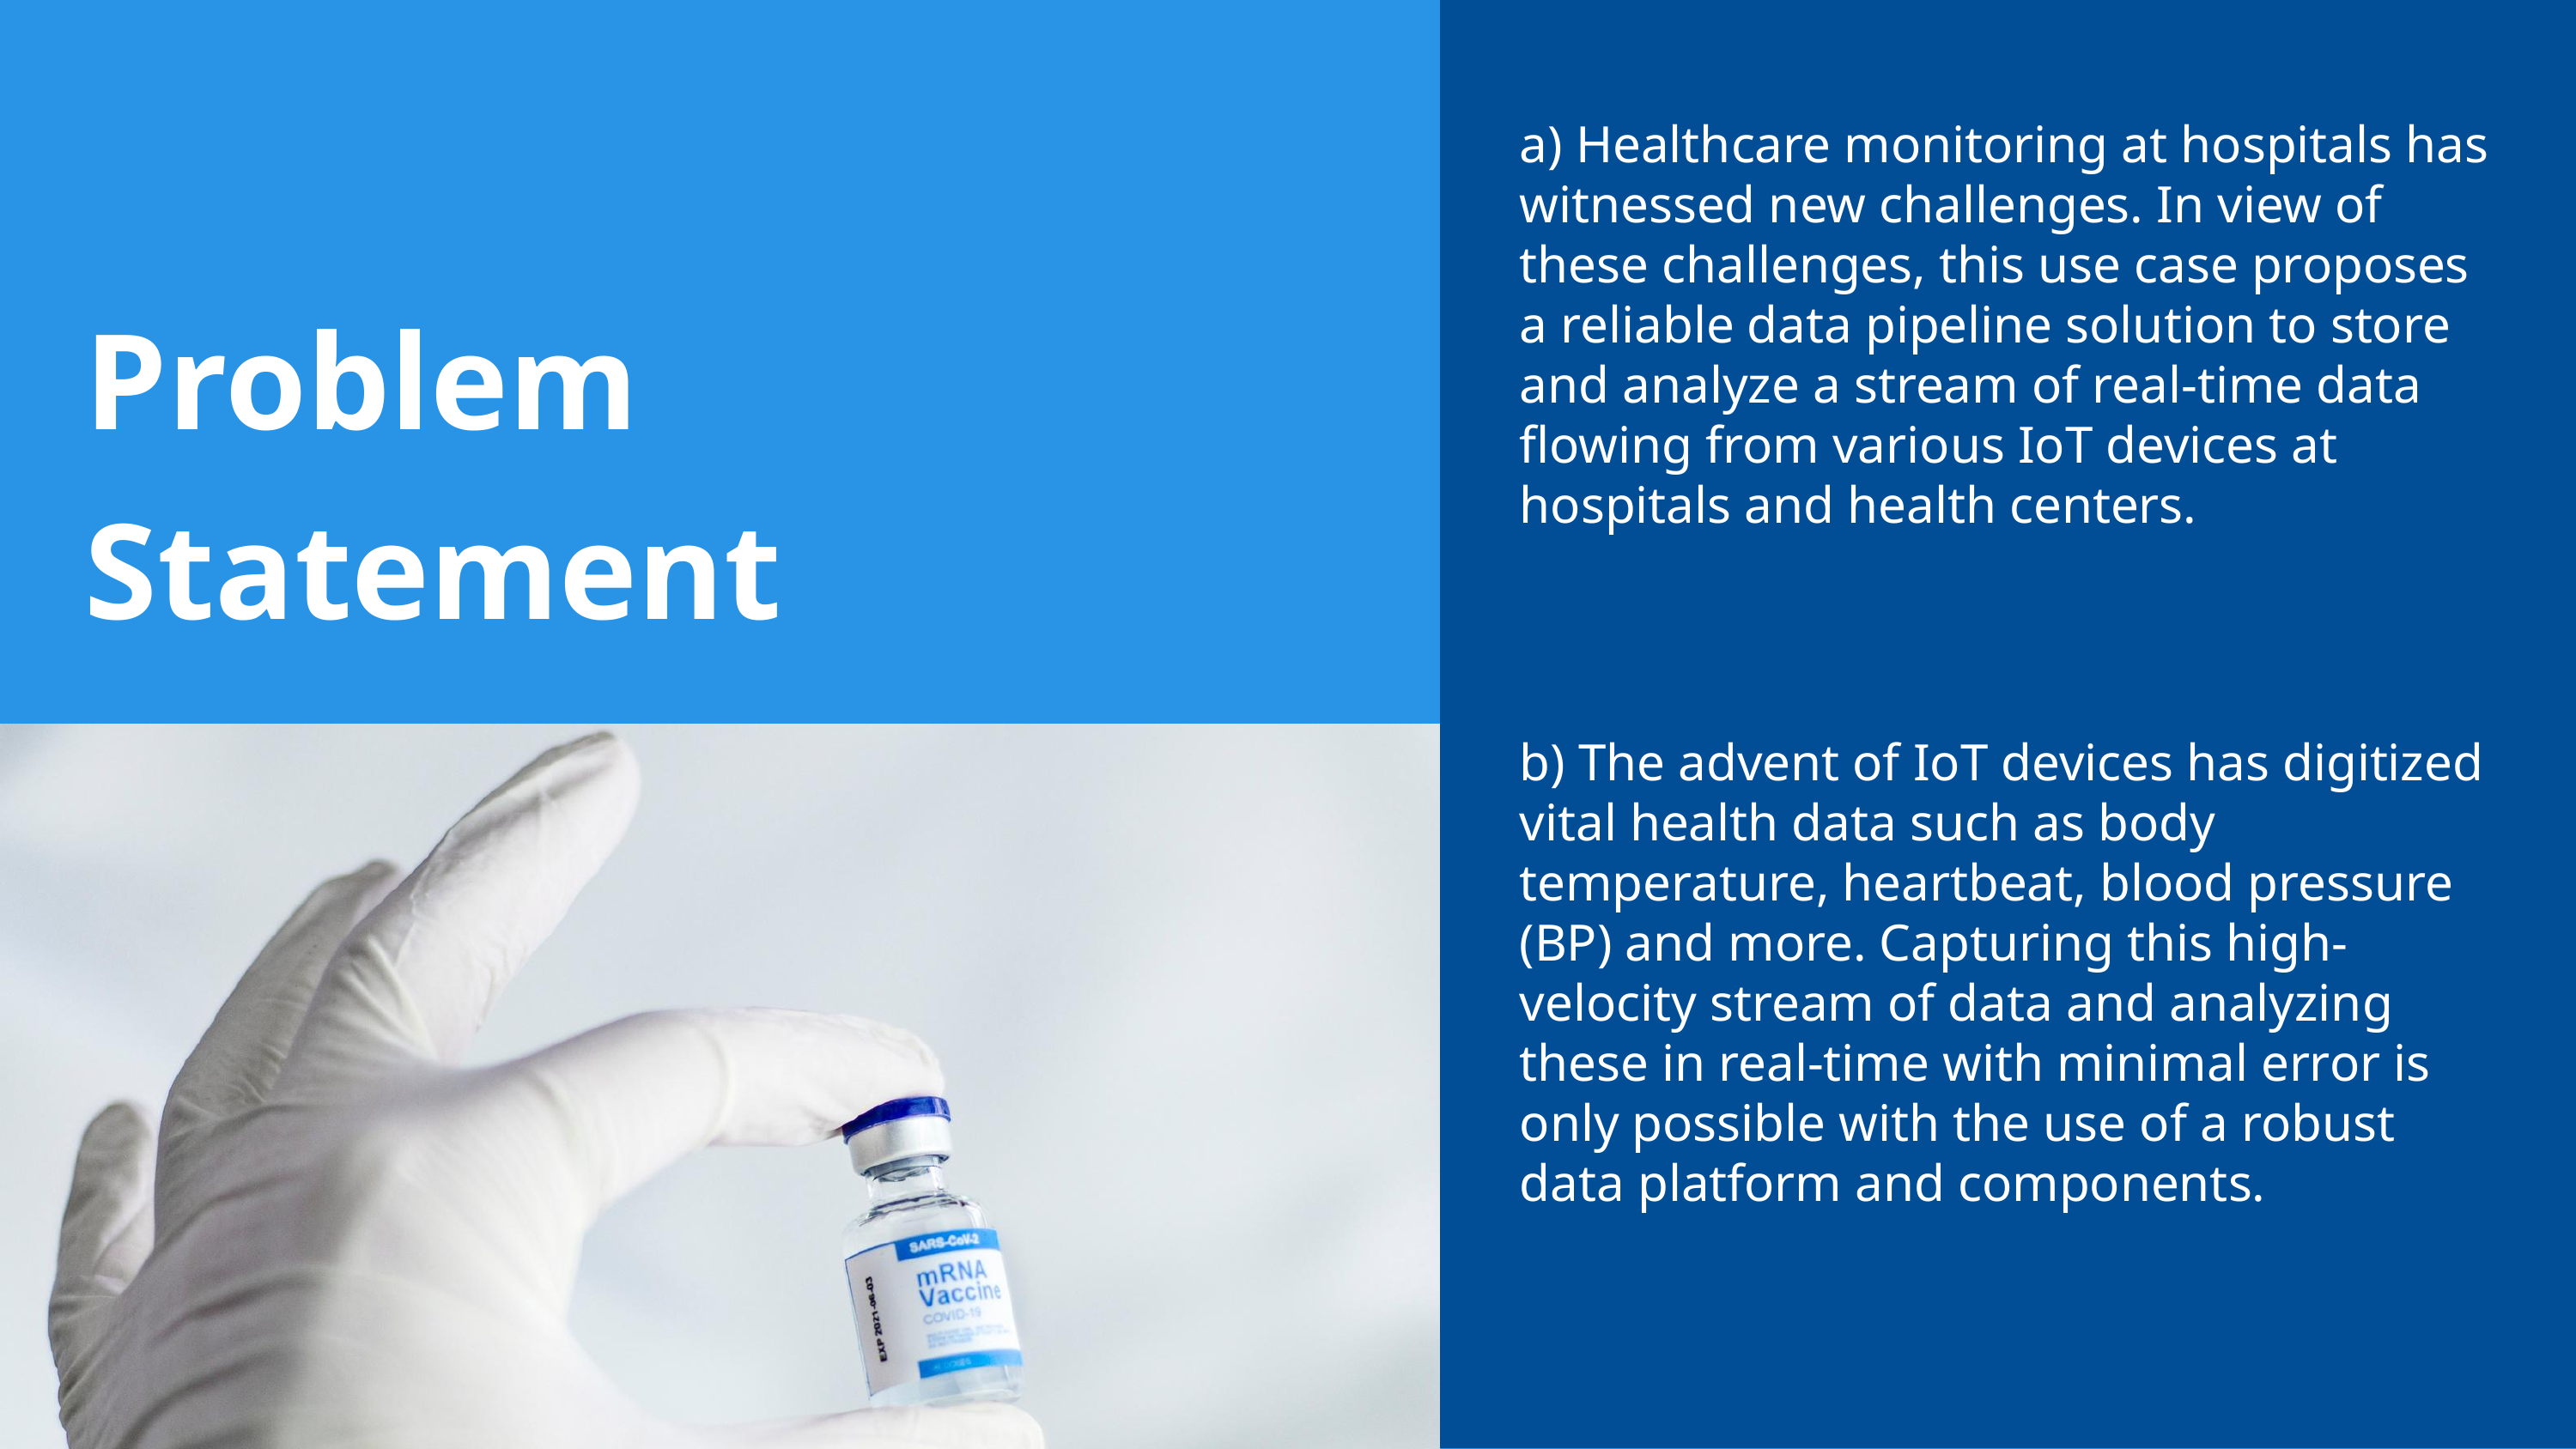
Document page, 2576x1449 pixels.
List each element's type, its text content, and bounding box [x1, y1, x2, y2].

picture [0, 724, 1440, 1449]
text_box Problem Statement [84, 266, 1288, 646]
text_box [1440, 0, 2576, 1449]
